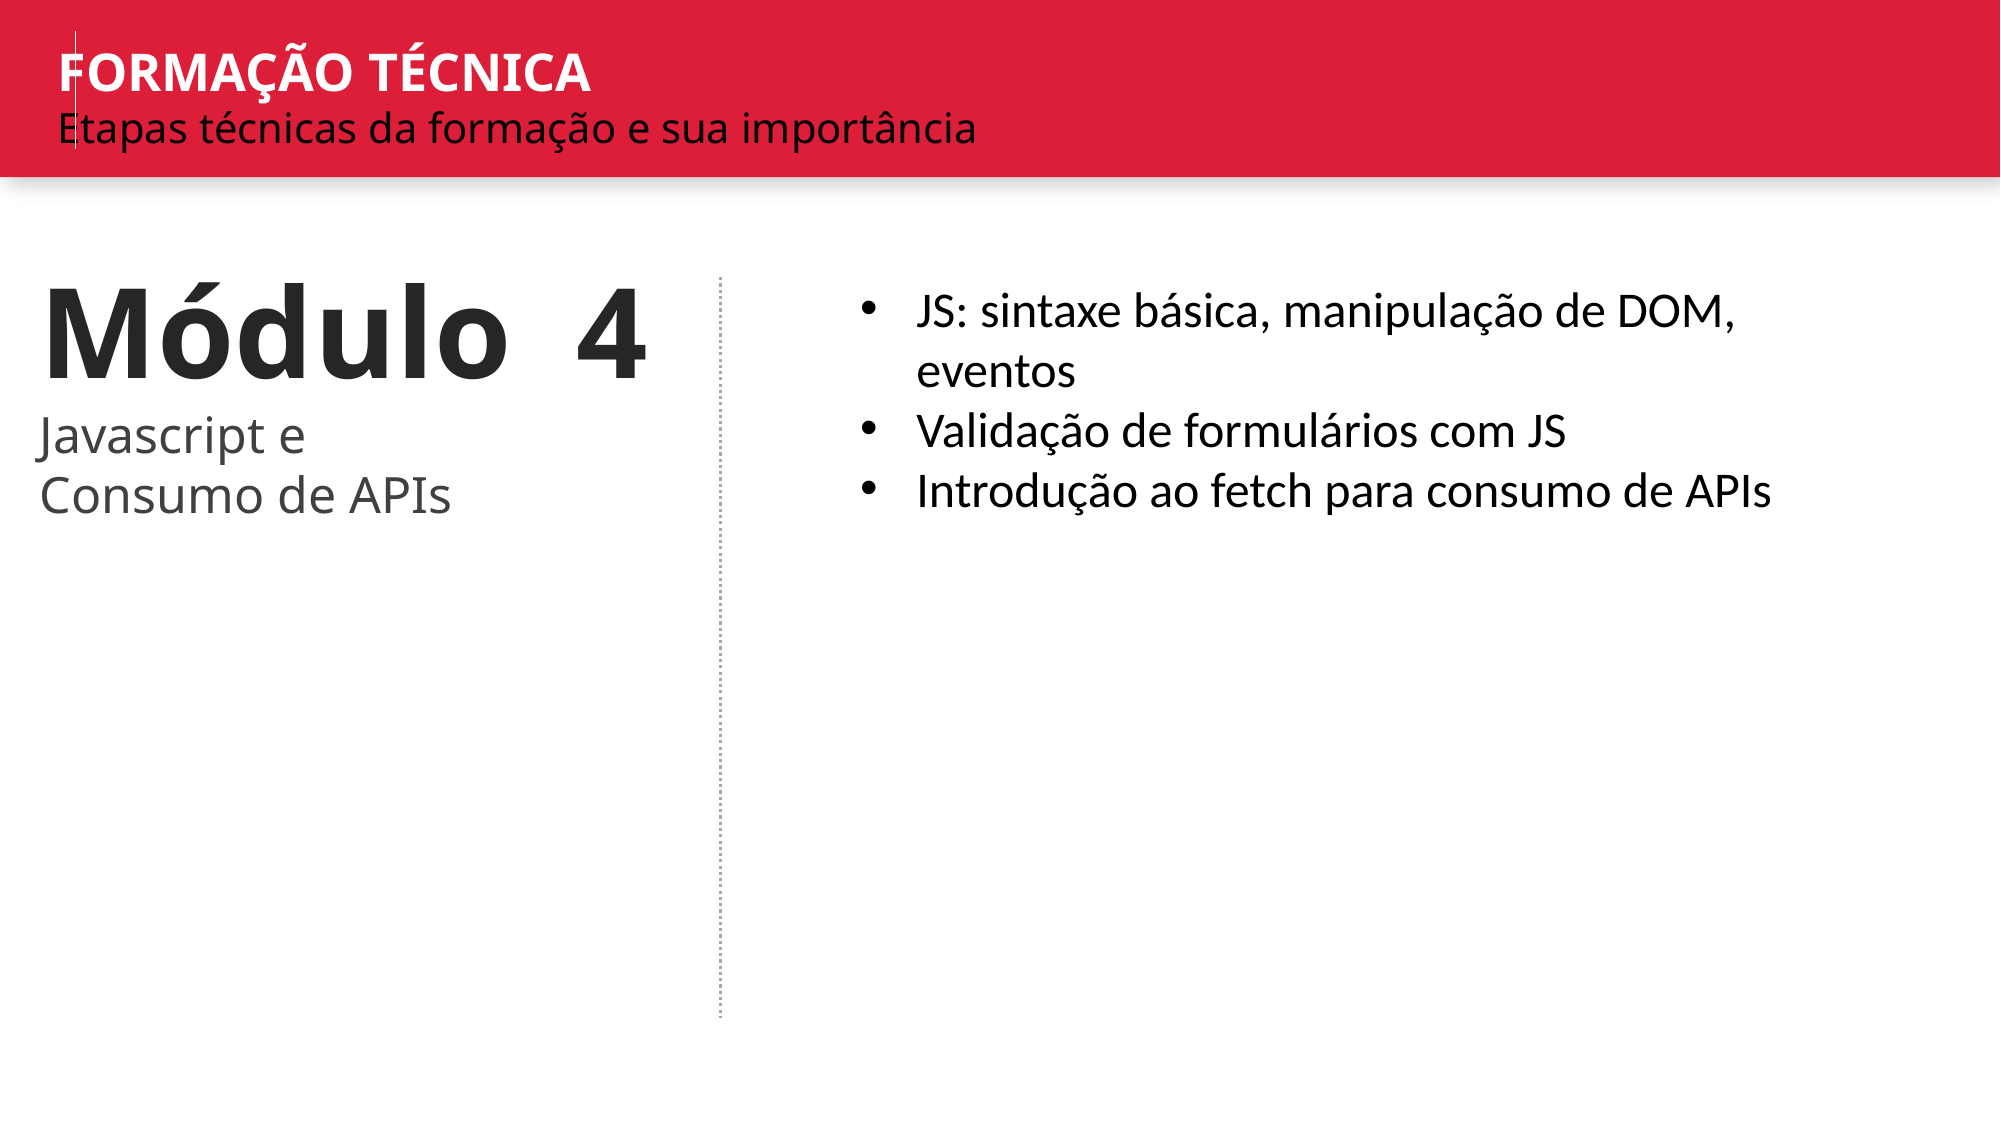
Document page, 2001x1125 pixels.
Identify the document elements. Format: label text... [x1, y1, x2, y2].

text_box [0, 0, 2000, 178]
text_box JS: sintaxe básica, manipulação de DOM, eventos Validação de formulários com JS Introdução ao fetch para consumo de APIs [860, 277, 1884, 518]
text_box FORMAÇÃO TÉCNICA Etapas técnicas da formação e sua importância [42, 31, 993, 159]
text_box Módulo 4 Javascript e Consumo de APIs [24, 246, 664, 532]
